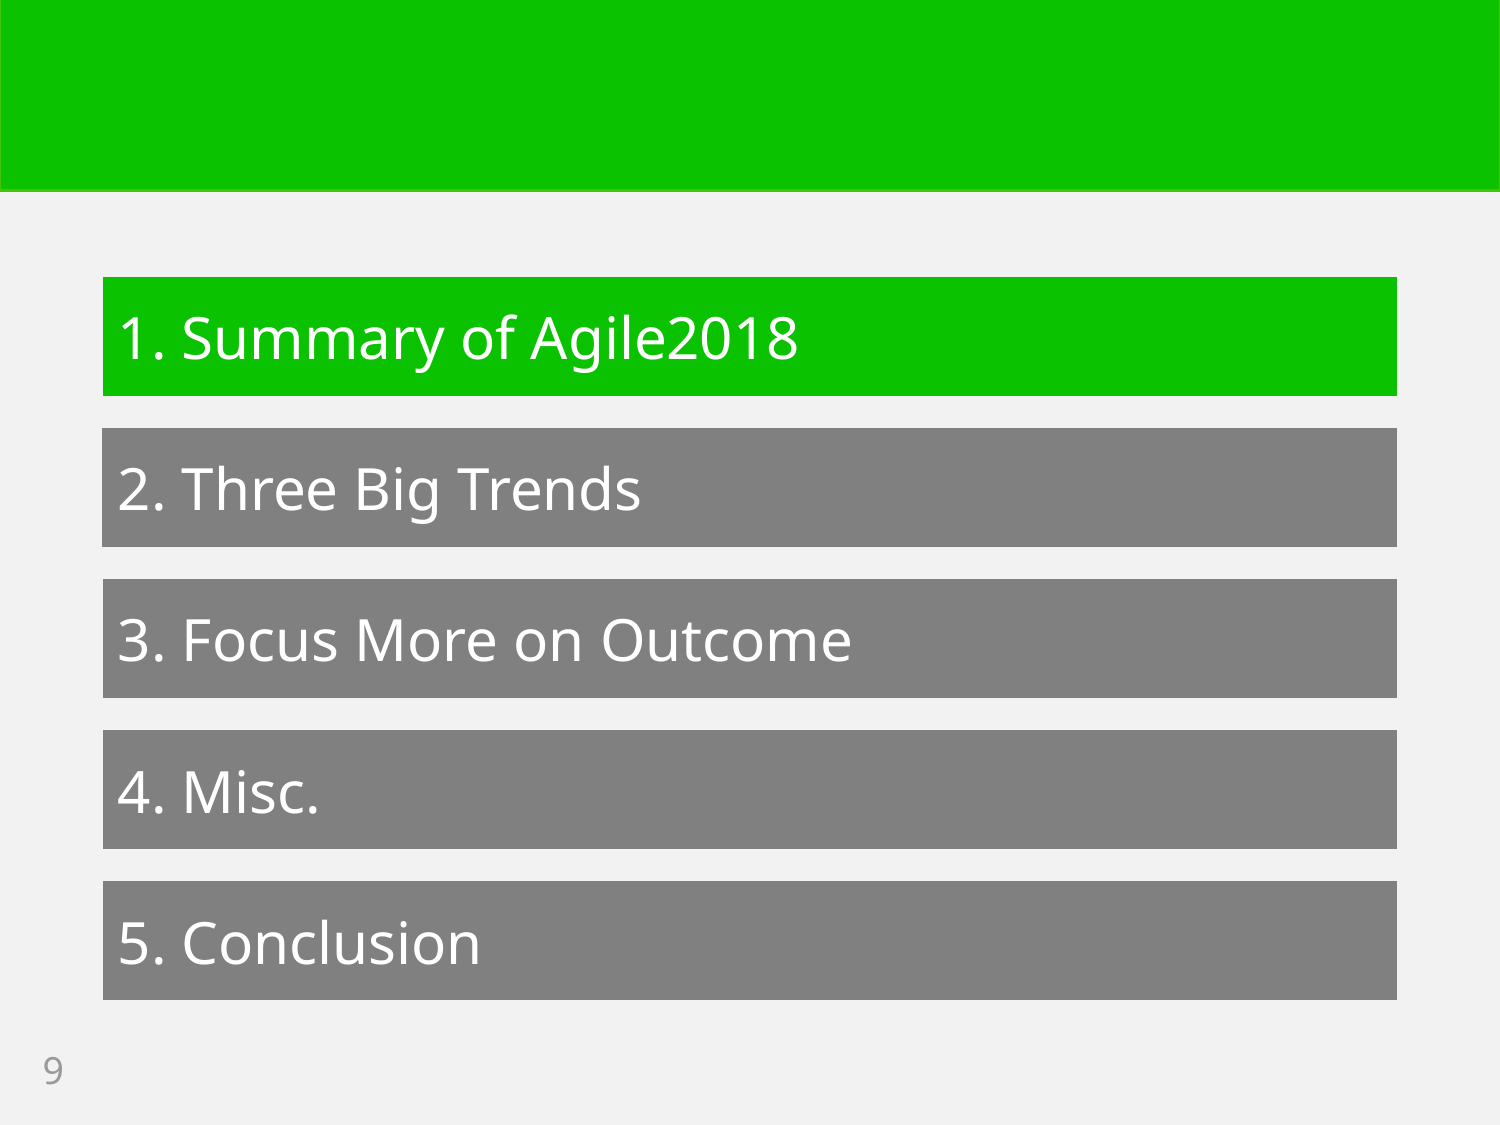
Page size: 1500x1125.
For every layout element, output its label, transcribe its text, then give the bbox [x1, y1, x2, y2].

text_box 1. Summary of Agile2018 [103, 277, 1397, 396]
text_box 5. Conclusion [103, 881, 1397, 1000]
text_box 3. Focus More on Outcome [103, 579, 1397, 698]
text_box 4. Misc. [103, 730, 1397, 849]
slide_number 9 [27, 1042, 146, 1102]
text_box 2. Three Big Trends [102, 428, 1397, 547]
